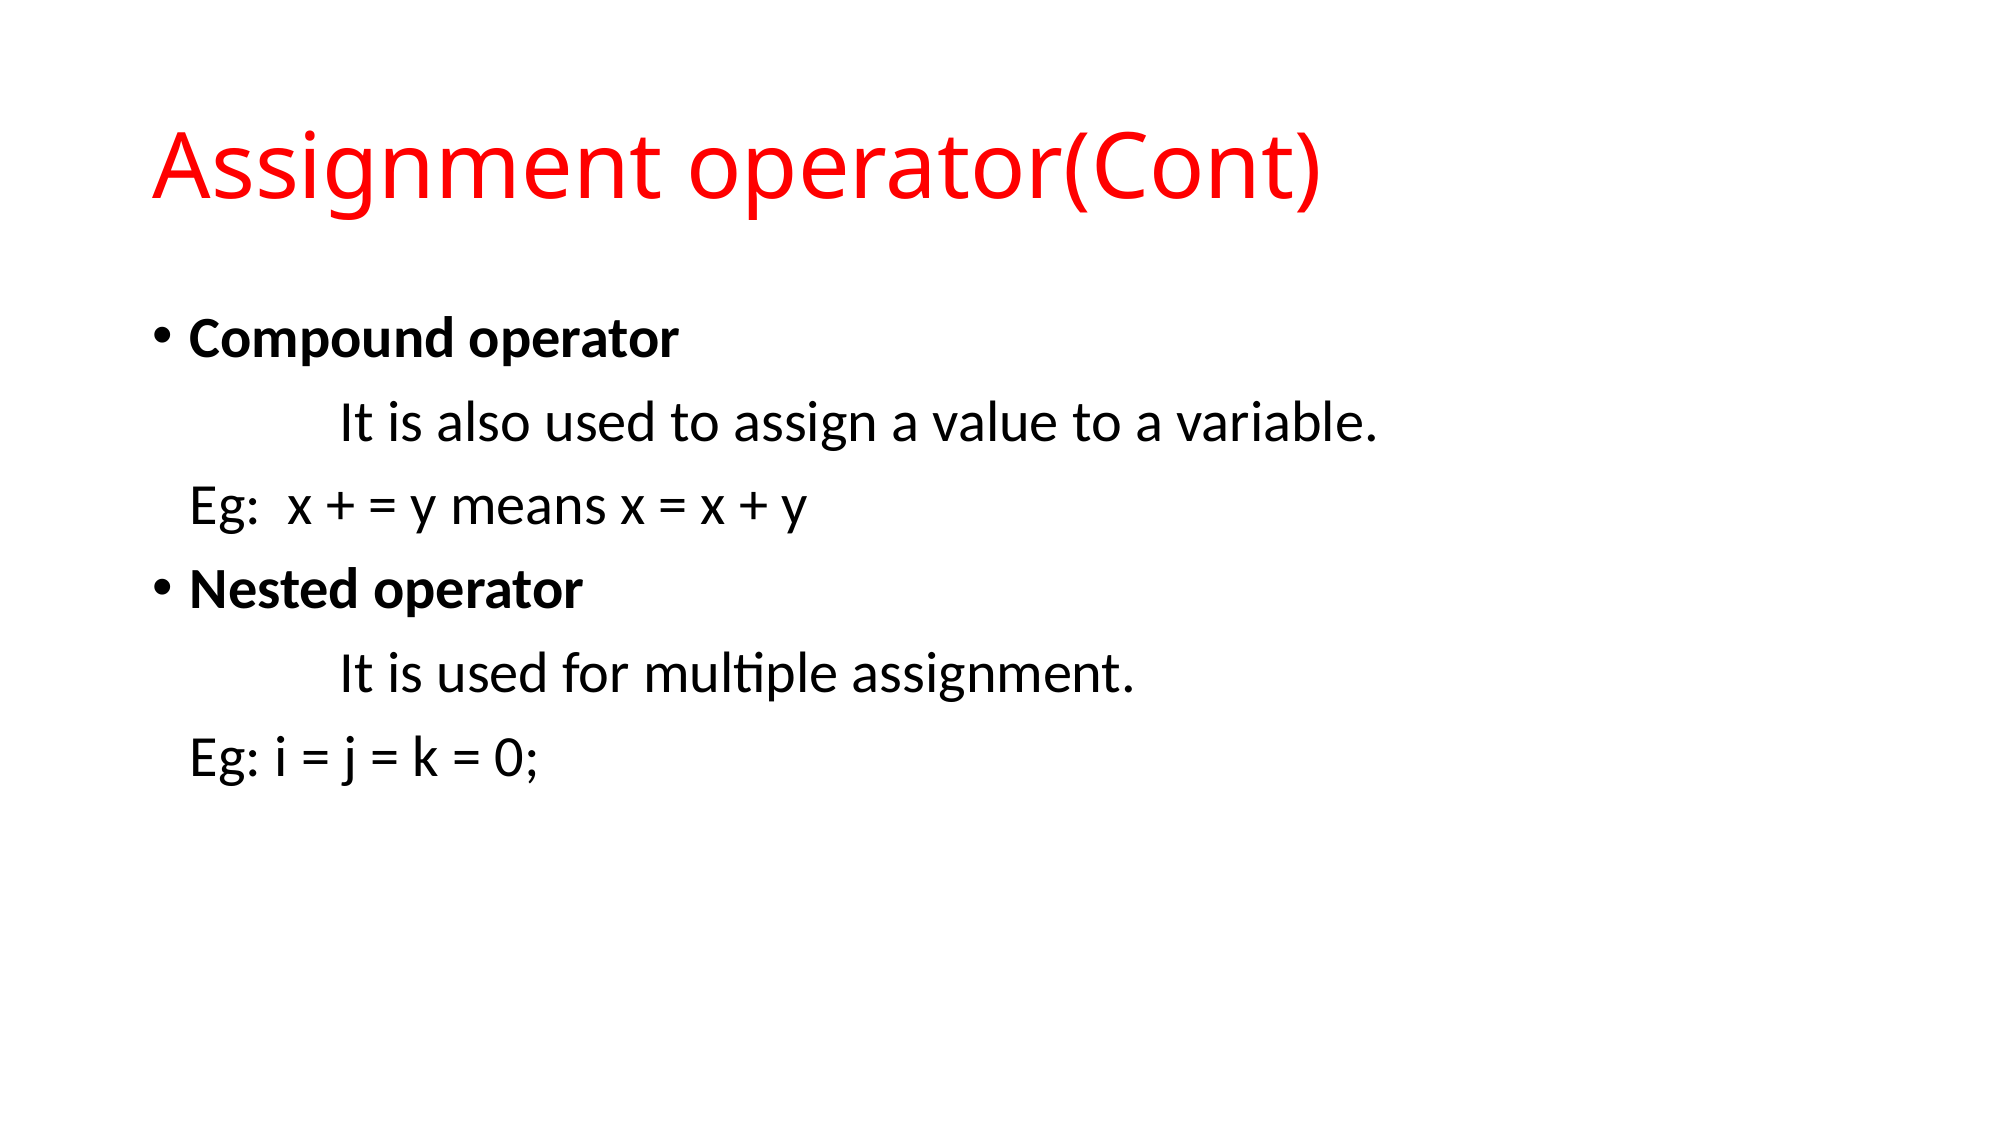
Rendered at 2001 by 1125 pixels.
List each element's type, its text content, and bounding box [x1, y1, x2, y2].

list Compound operator It is also used to assign a value to a variable. Eg: x + = y means x = x + y Nested operator It is used for multiple assignment. Eg: i = j = k = 0; [137, 299, 1863, 1014]
title Assignment operator(Cont) [137, 59, 1863, 278]
